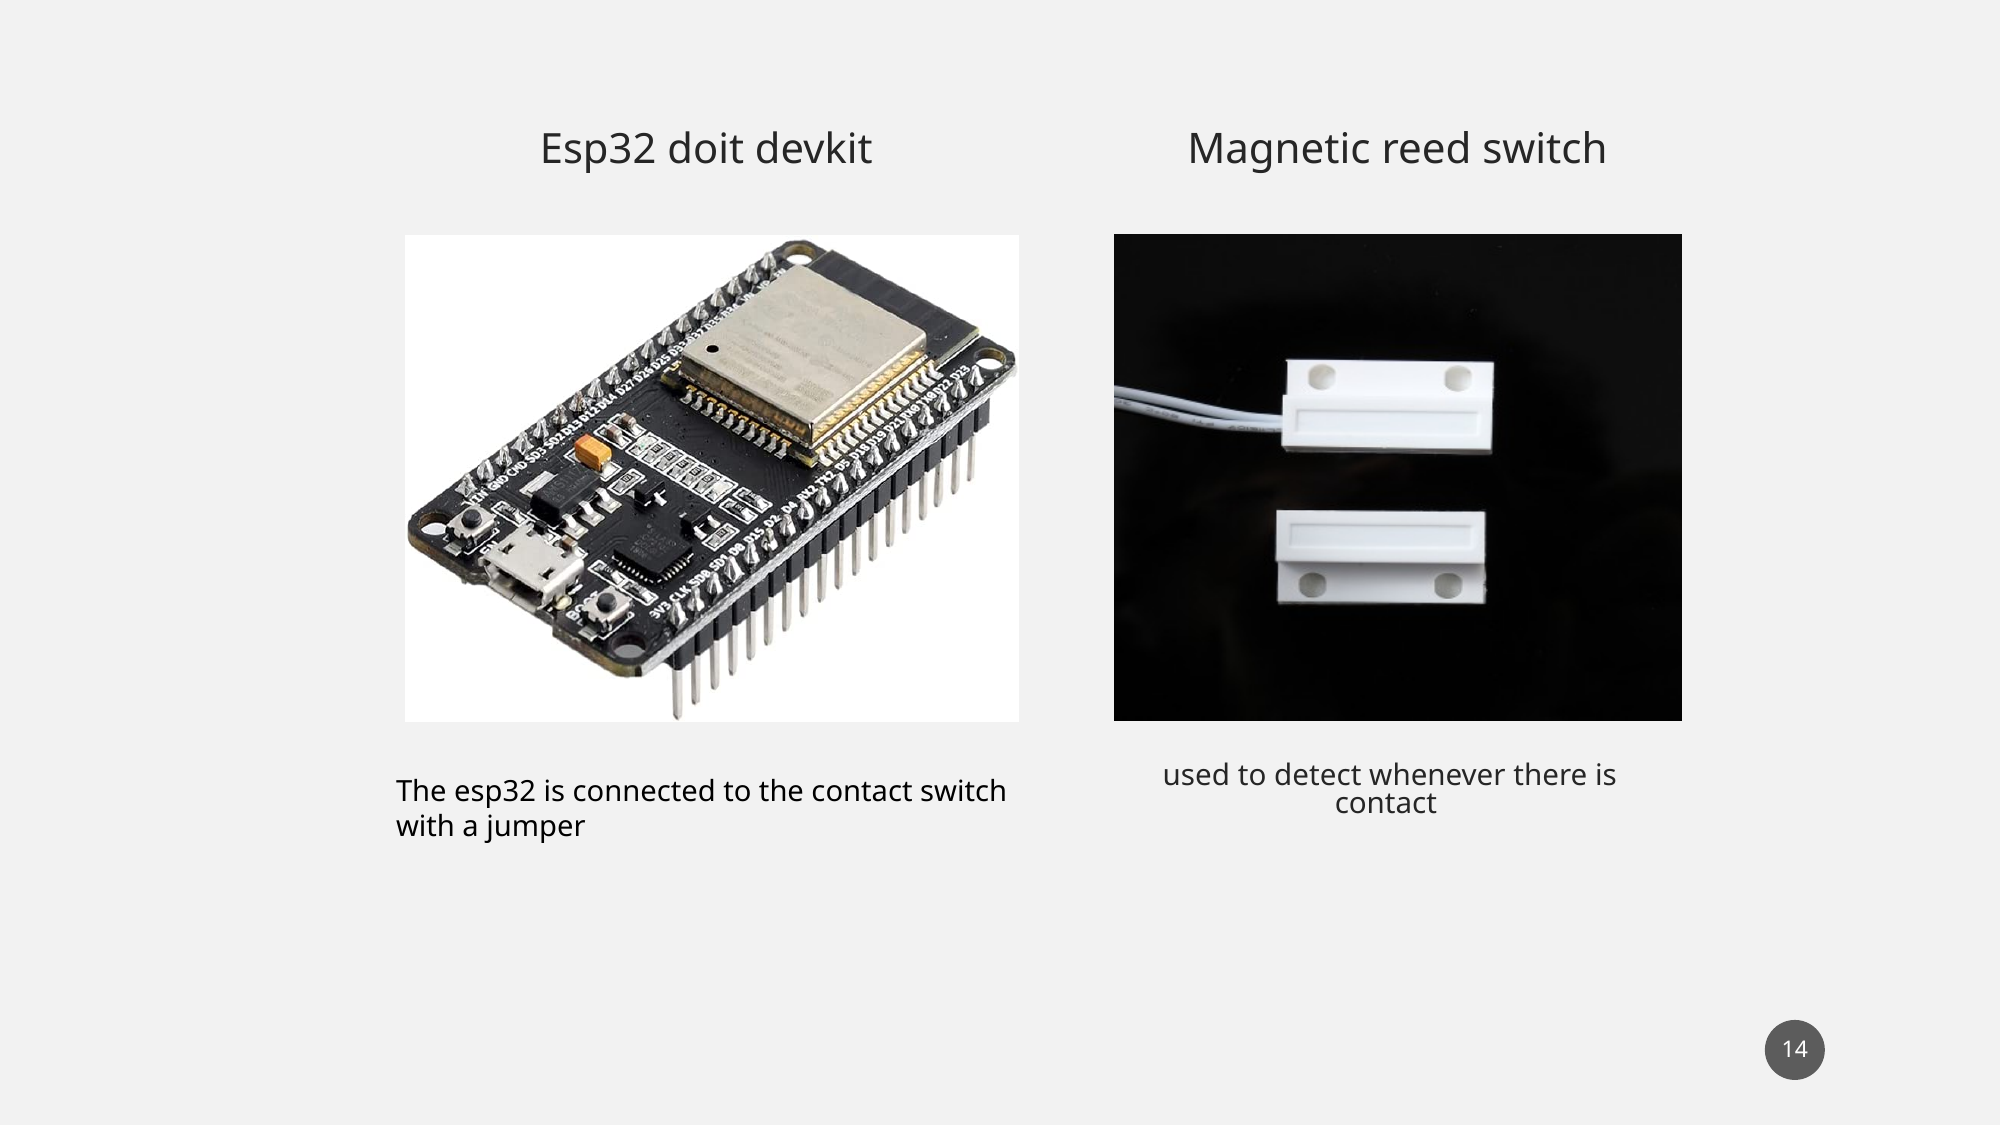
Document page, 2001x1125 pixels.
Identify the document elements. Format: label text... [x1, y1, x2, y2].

list Esp32 doit devkit [349, 123, 1074, 200]
text_box The esp32 is connected to the contact switch with a jumper [381, 757, 1081, 858]
picture [404, 235, 1019, 722]
picture [1113, 234, 1682, 721]
list Magnetic reed switch [1121, 123, 1674, 200]
list used to detect whenever there is contact [1114, 755, 1666, 832]
slide_number ‹#› [1764, 1019, 1825, 1080]
